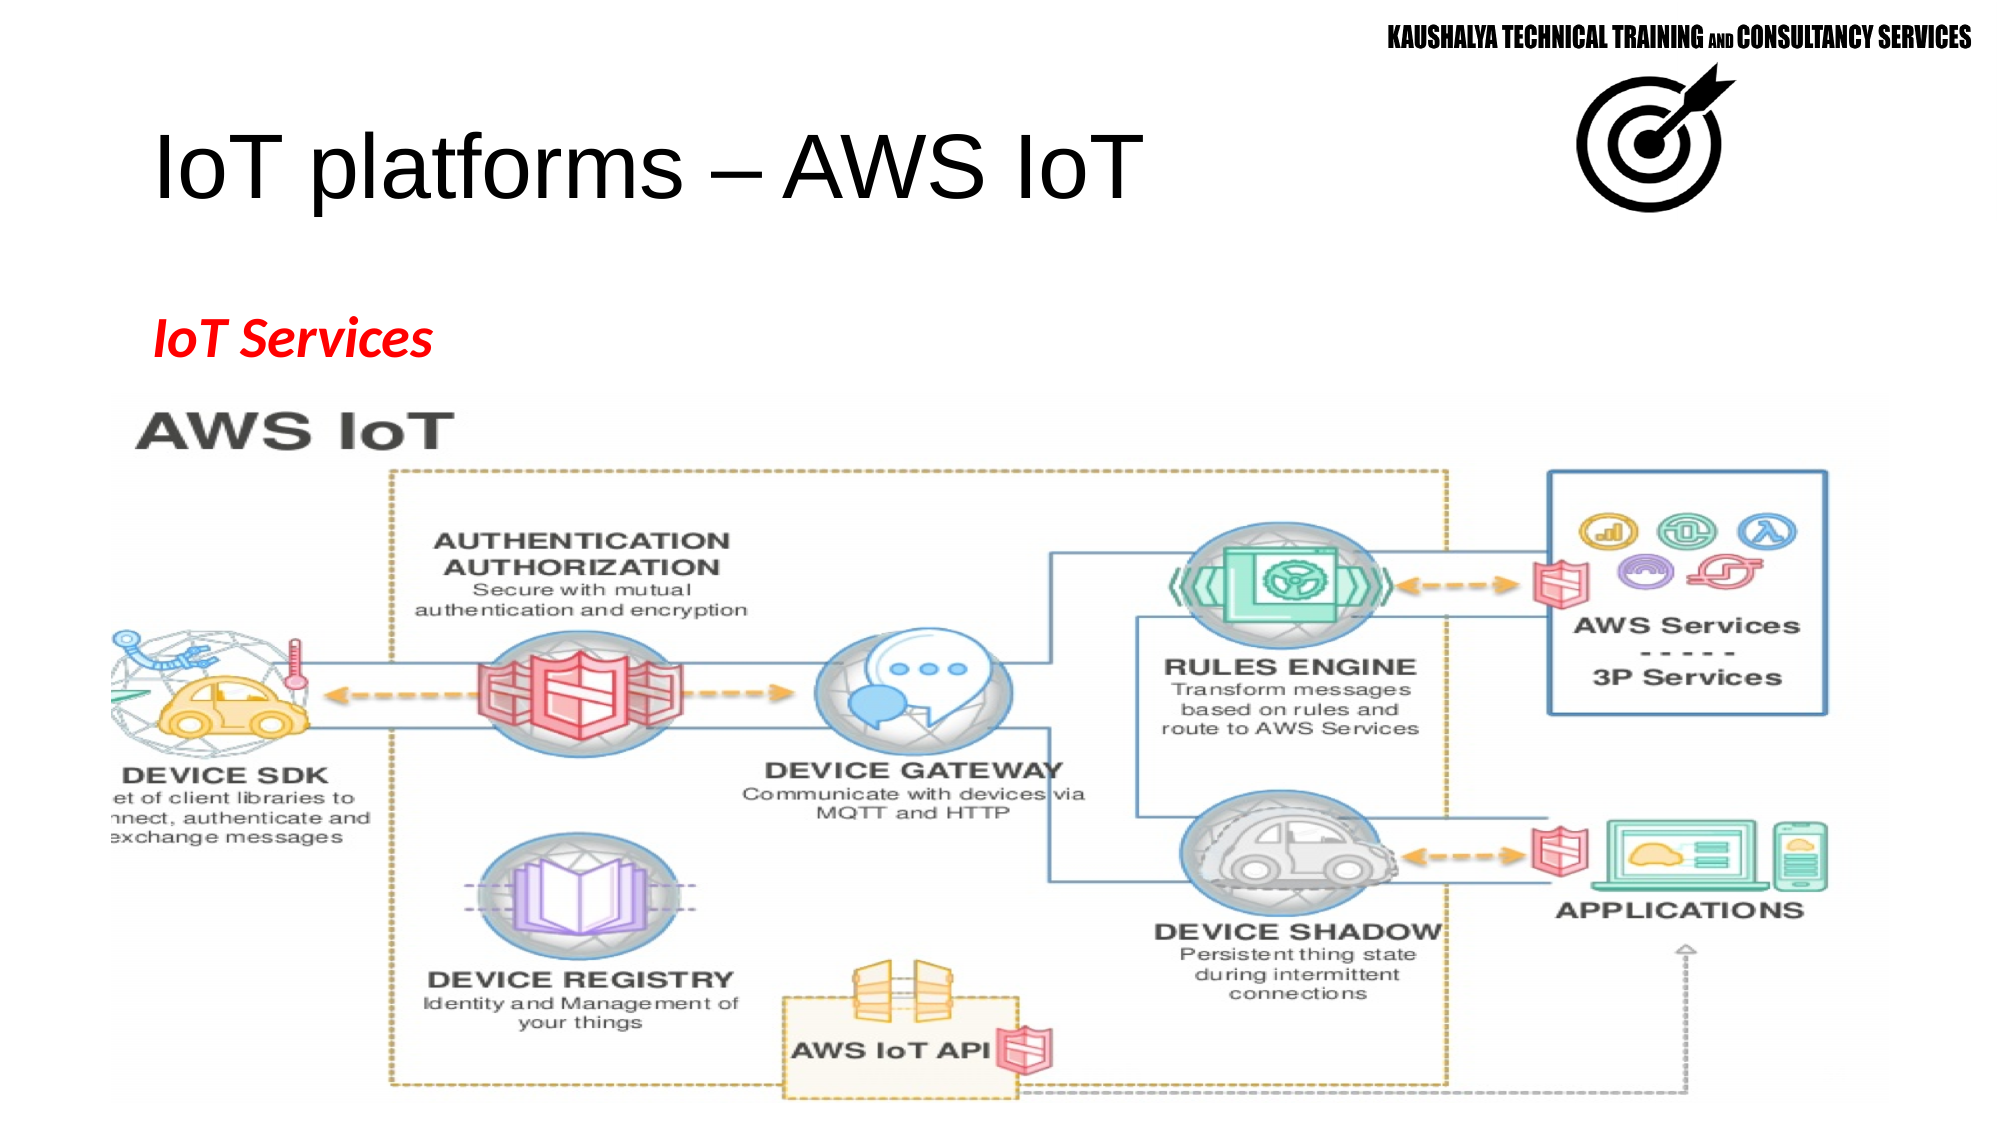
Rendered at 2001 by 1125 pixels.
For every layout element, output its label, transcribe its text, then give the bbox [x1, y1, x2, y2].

picture [1358, 2, 1997, 221]
list IoT Services [137, 299, 1863, 392]
title IoT platforms – AWS IoT [137, 59, 1863, 278]
picture [111, 392, 1889, 1103]
